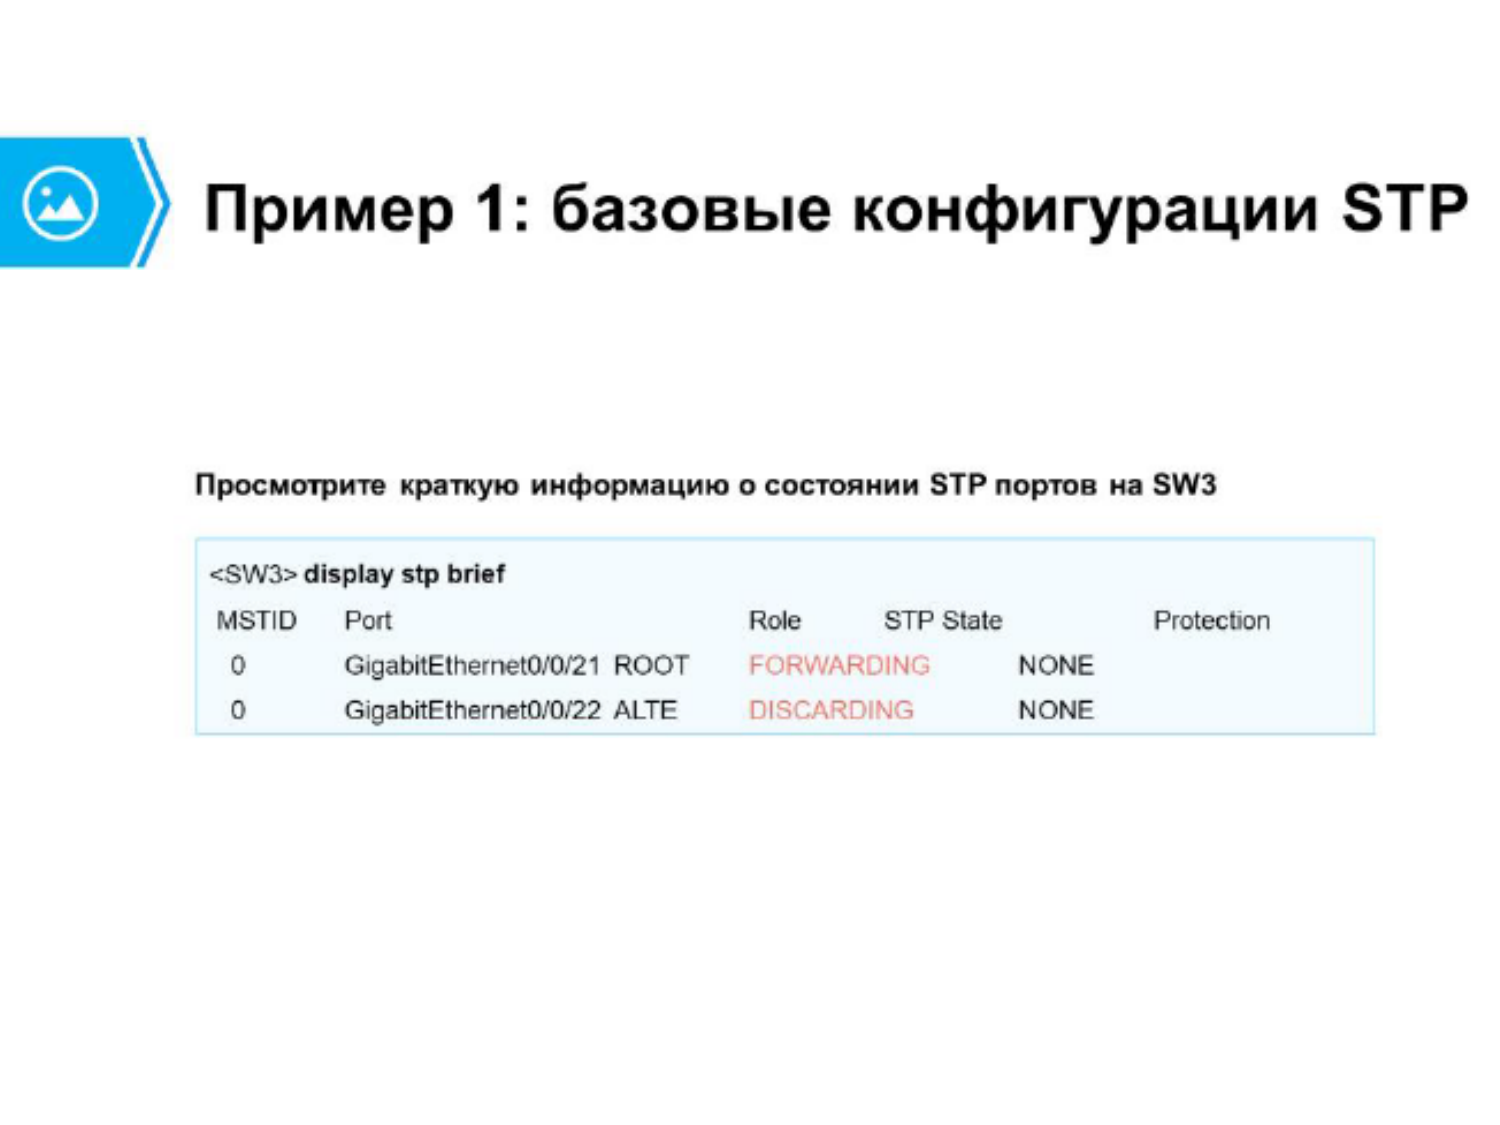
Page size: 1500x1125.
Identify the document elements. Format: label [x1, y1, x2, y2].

list [0, 120, 1500, 775]
